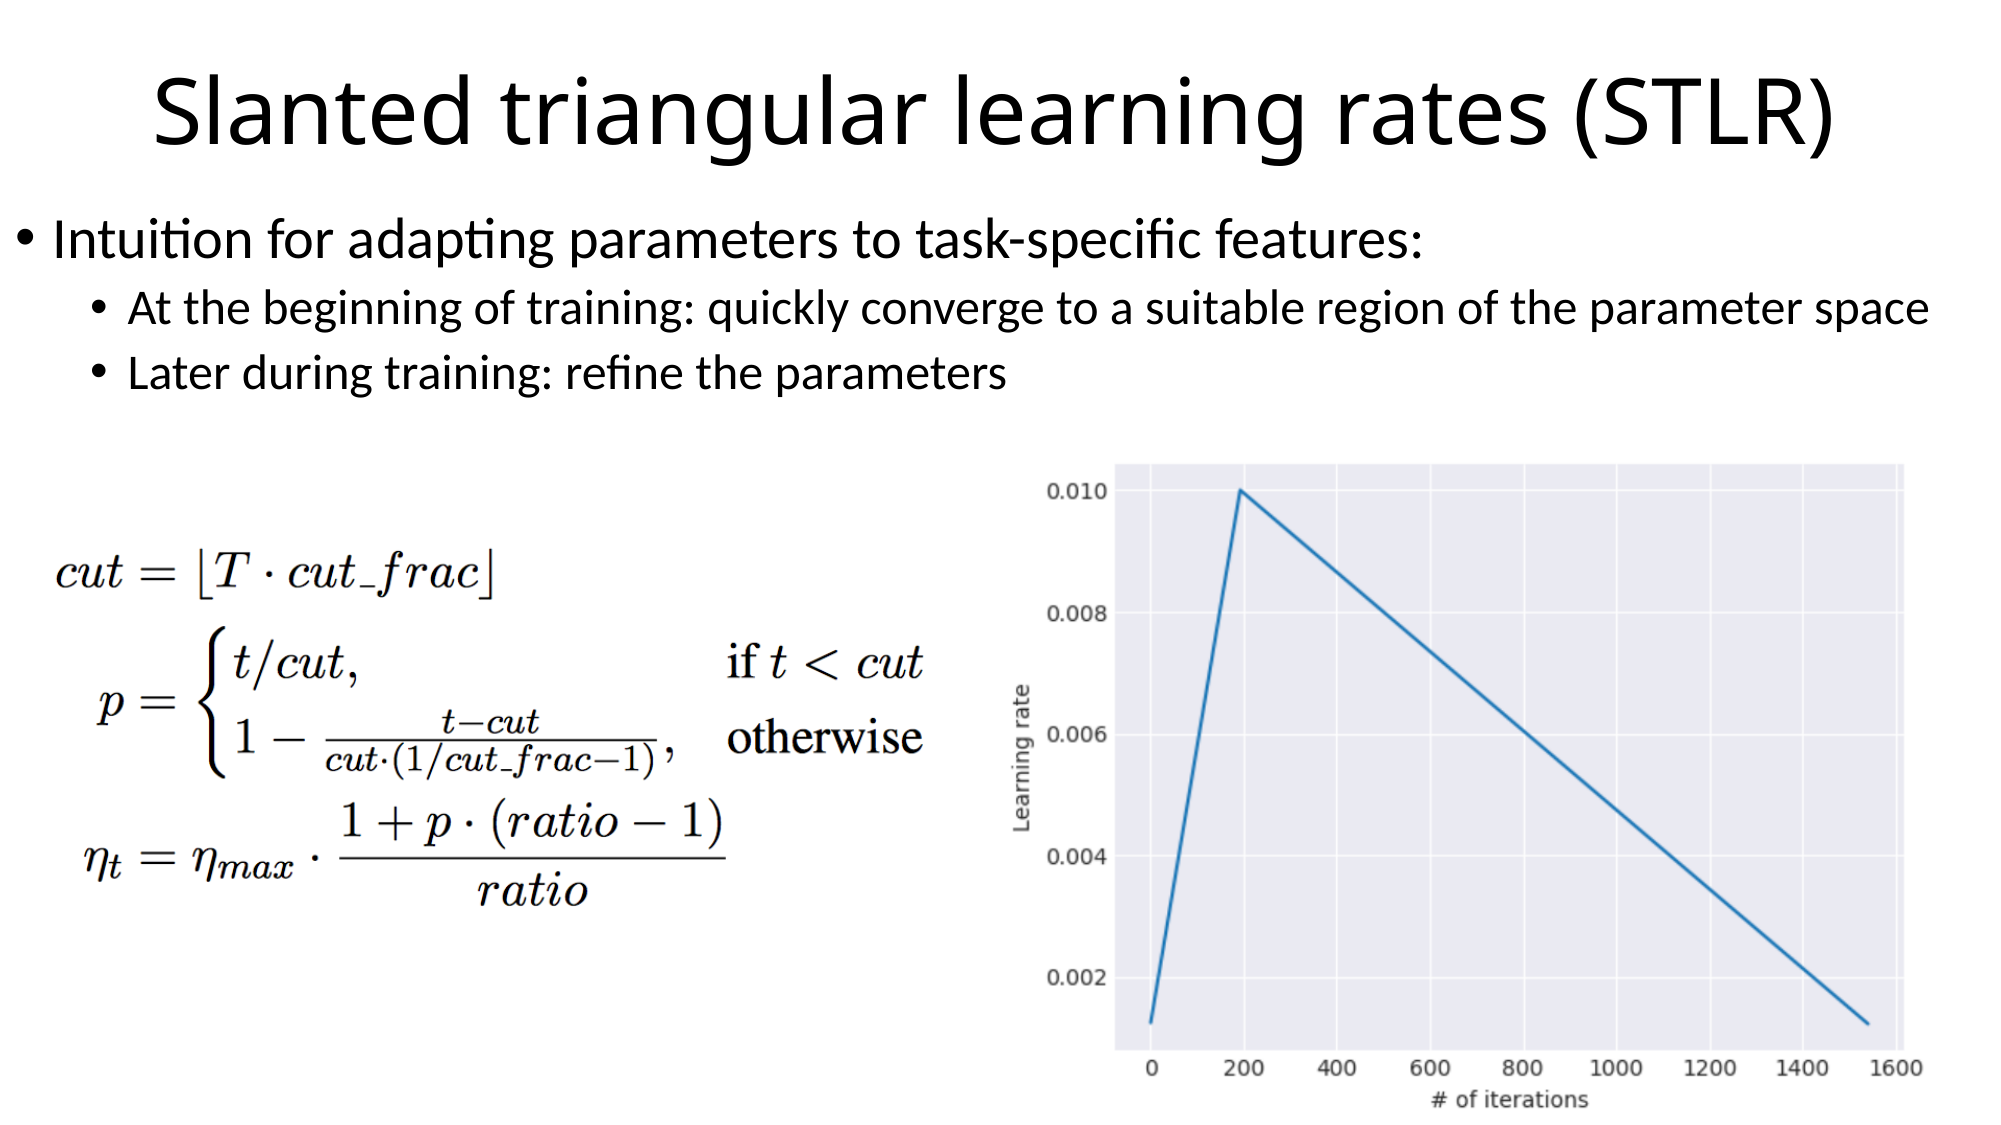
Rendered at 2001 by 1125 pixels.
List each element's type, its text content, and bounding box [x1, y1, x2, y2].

title Slanted triangular learning rates (STLR) [137, 6, 1863, 200]
picture [34, 422, 1976, 1125]
list Intuition for adapting parameters to task-specific features: At the beginning of training: quickly converge to a suitable region of the parameter space Later during training: refine the parameters [0, 200, 1976, 1002]
